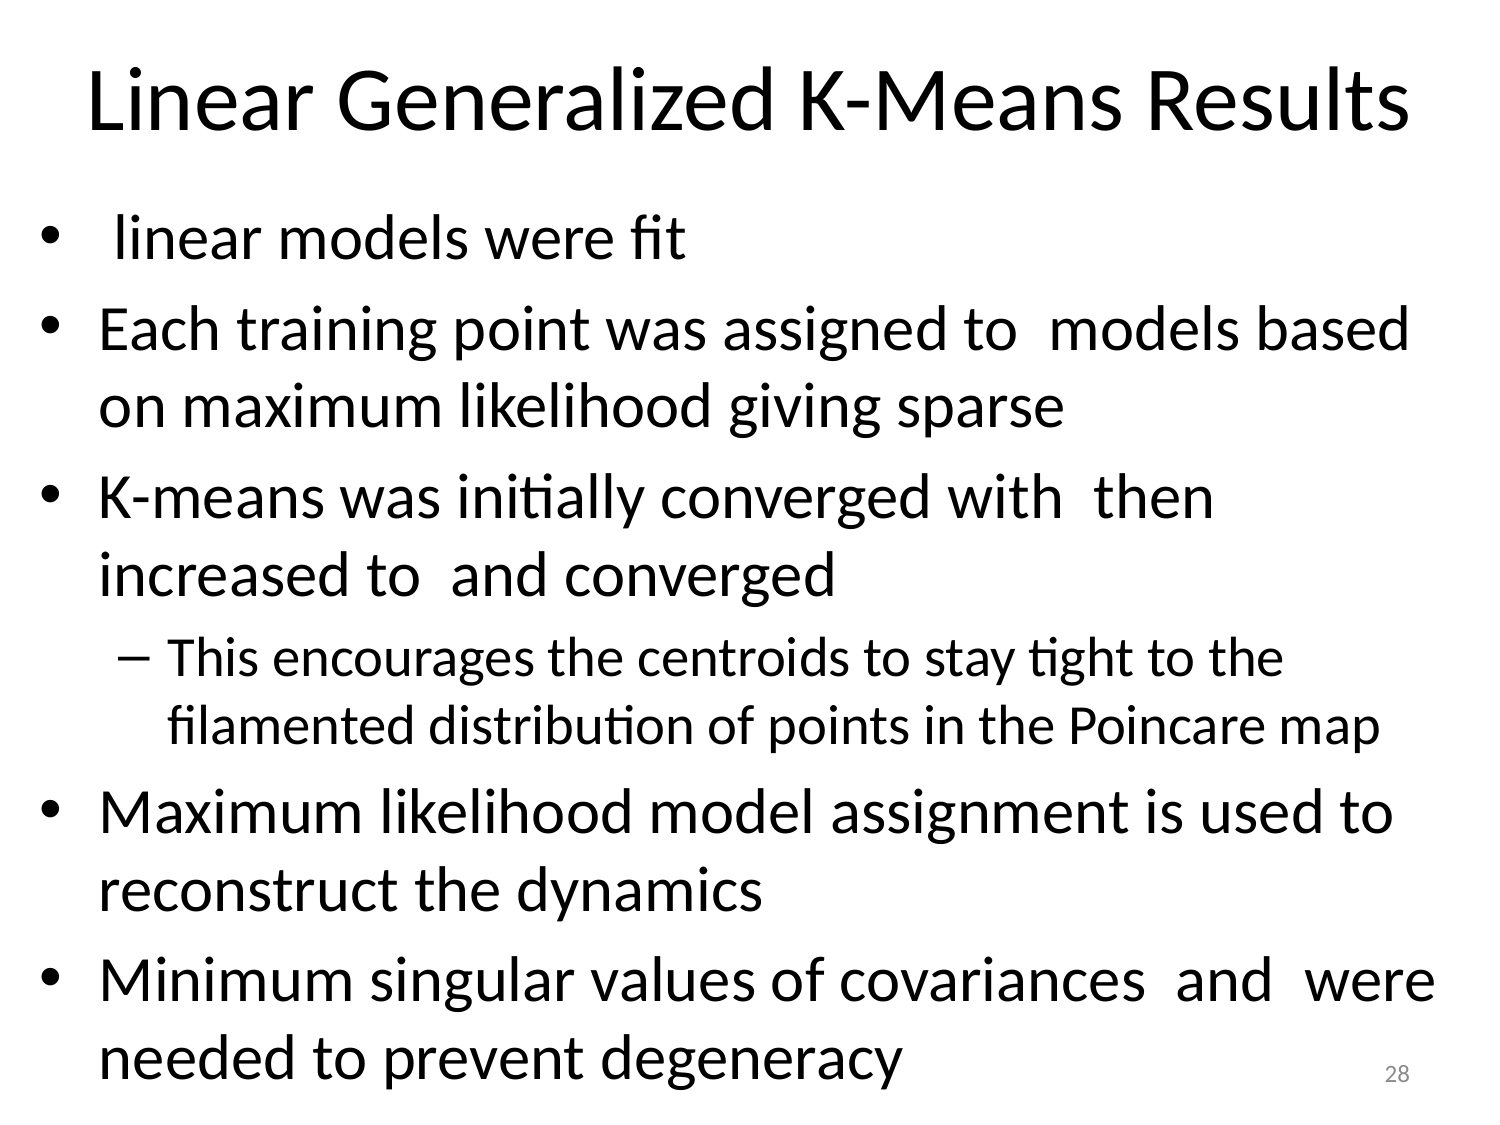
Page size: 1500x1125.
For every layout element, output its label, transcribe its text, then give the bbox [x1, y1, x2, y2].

slide_number 28 [1074, 1042, 1425, 1103]
title Linear Generalized K-Means Results [0, 0, 1500, 188]
